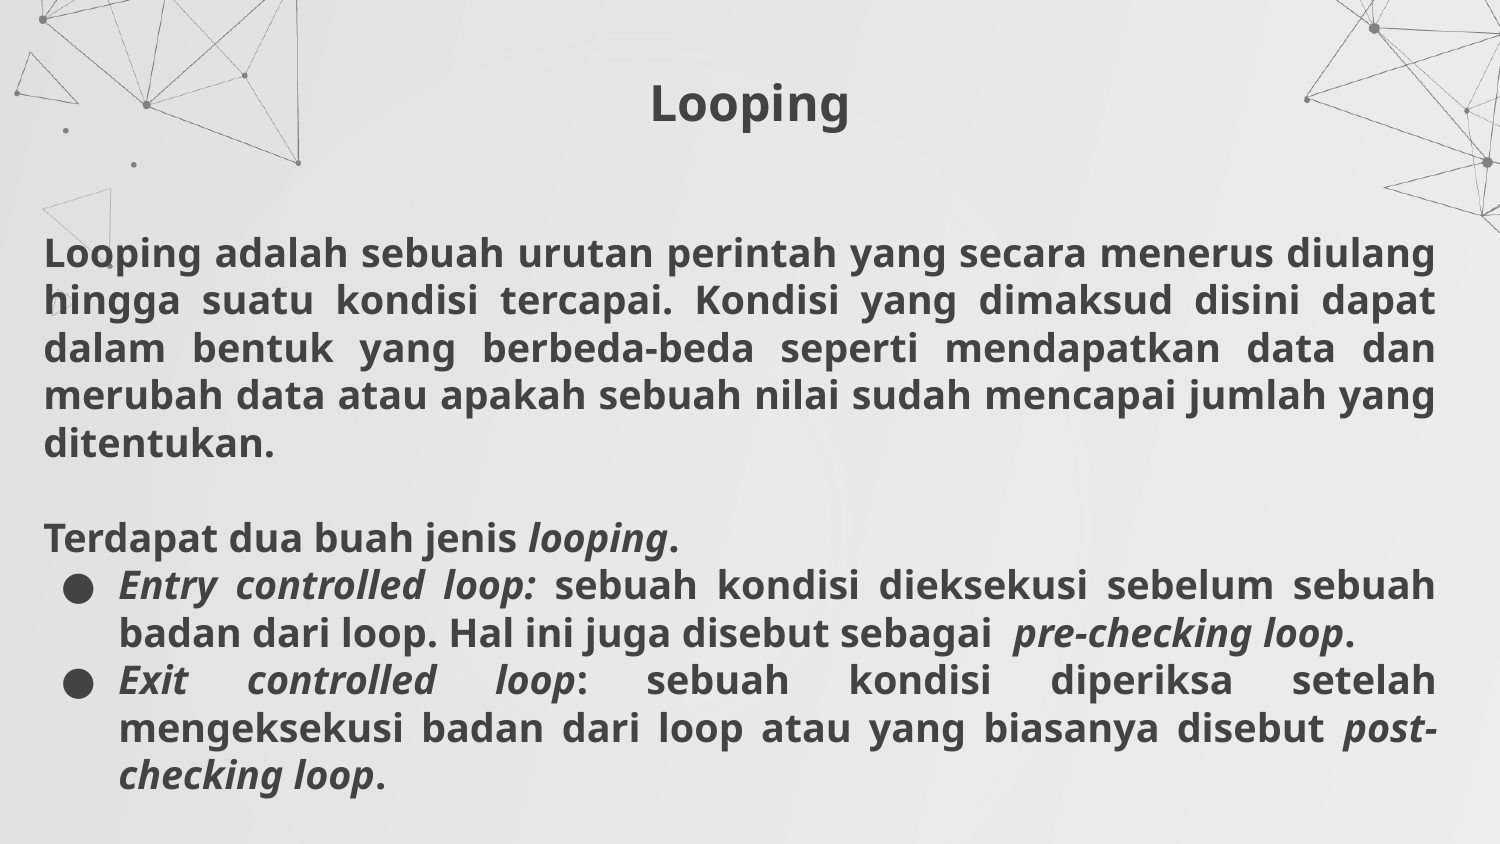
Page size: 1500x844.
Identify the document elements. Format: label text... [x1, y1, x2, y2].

list Looping adalah sebuah urutan perintah yang secara menerus diulang hingga suatu kondisi tercapai. Kondisi yang dimaksud disini dapat dalam bentuk yang berbeda-beda seperti mendapatkan data dan merubah data atau apakah sebuah nilai sudah mencapai jumlah yang ditentukan. Terdapat dua buah jenis looping. Entry controlled loop: sebuah kondisi dieksekusi sebelum sebuah badan dari loop. Hal ini juga disebut sebagai pre-checking loop. Exit controlled loop: sebuah kondisi diperiksa setelah mengeksekusi badan dari loop atau yang biasanya disebut post-checking loop. [28, 212, 1453, 793]
picture [0, 0, 1500, 844]
title Looping [285, 55, 1215, 156]
